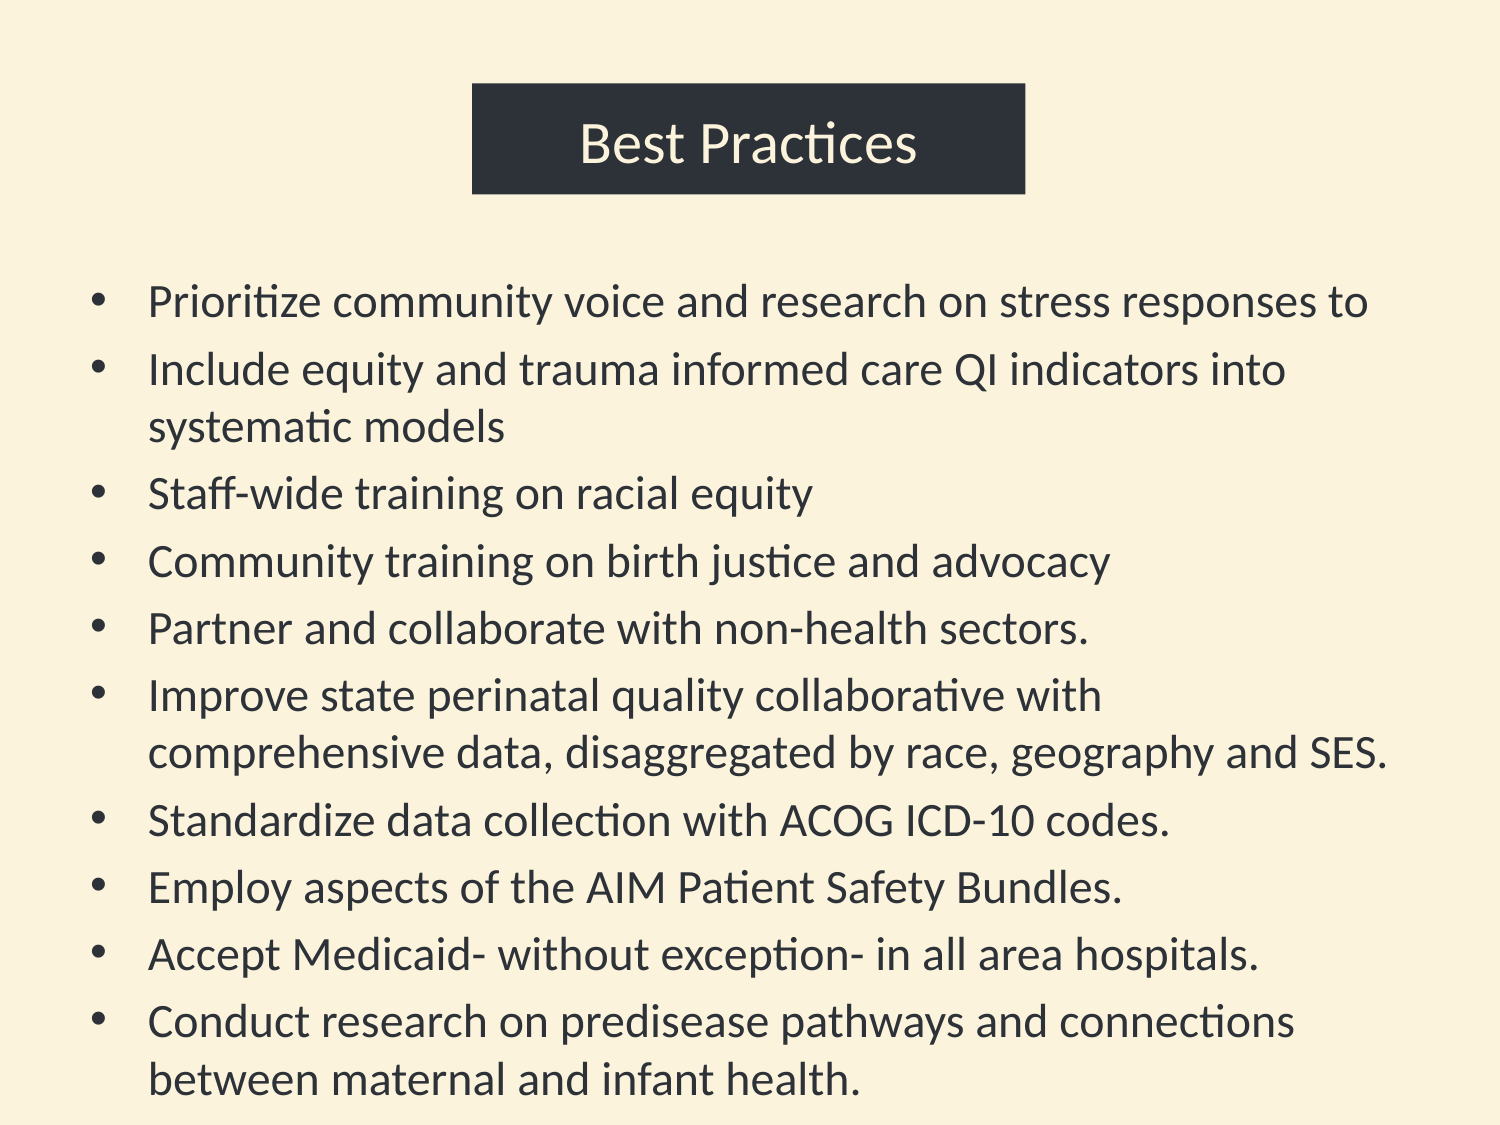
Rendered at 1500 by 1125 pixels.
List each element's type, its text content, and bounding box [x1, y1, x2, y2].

list Prioritize community voice and research on stress responses to Include equity and trauma informed care QI indicators into systematic models Staff-wide training on racial equity Community training on birth justice and advocacy Partner and collaborate with non-health sectors. Improve state perinatal quality collaborative with comprehensive data, disaggregated by race, geography and SES. Standardize data collection with ACOG ICD-10 codes. Employ aspects of the AIM Patient Safety Bundles. Accept Medicaid- without exception- in all area hospitals. Conduct research on predisease pathways and connections between maternal and infant health. [75, 262, 1425, 1125]
title Best Practices [472, 83, 1026, 195]
